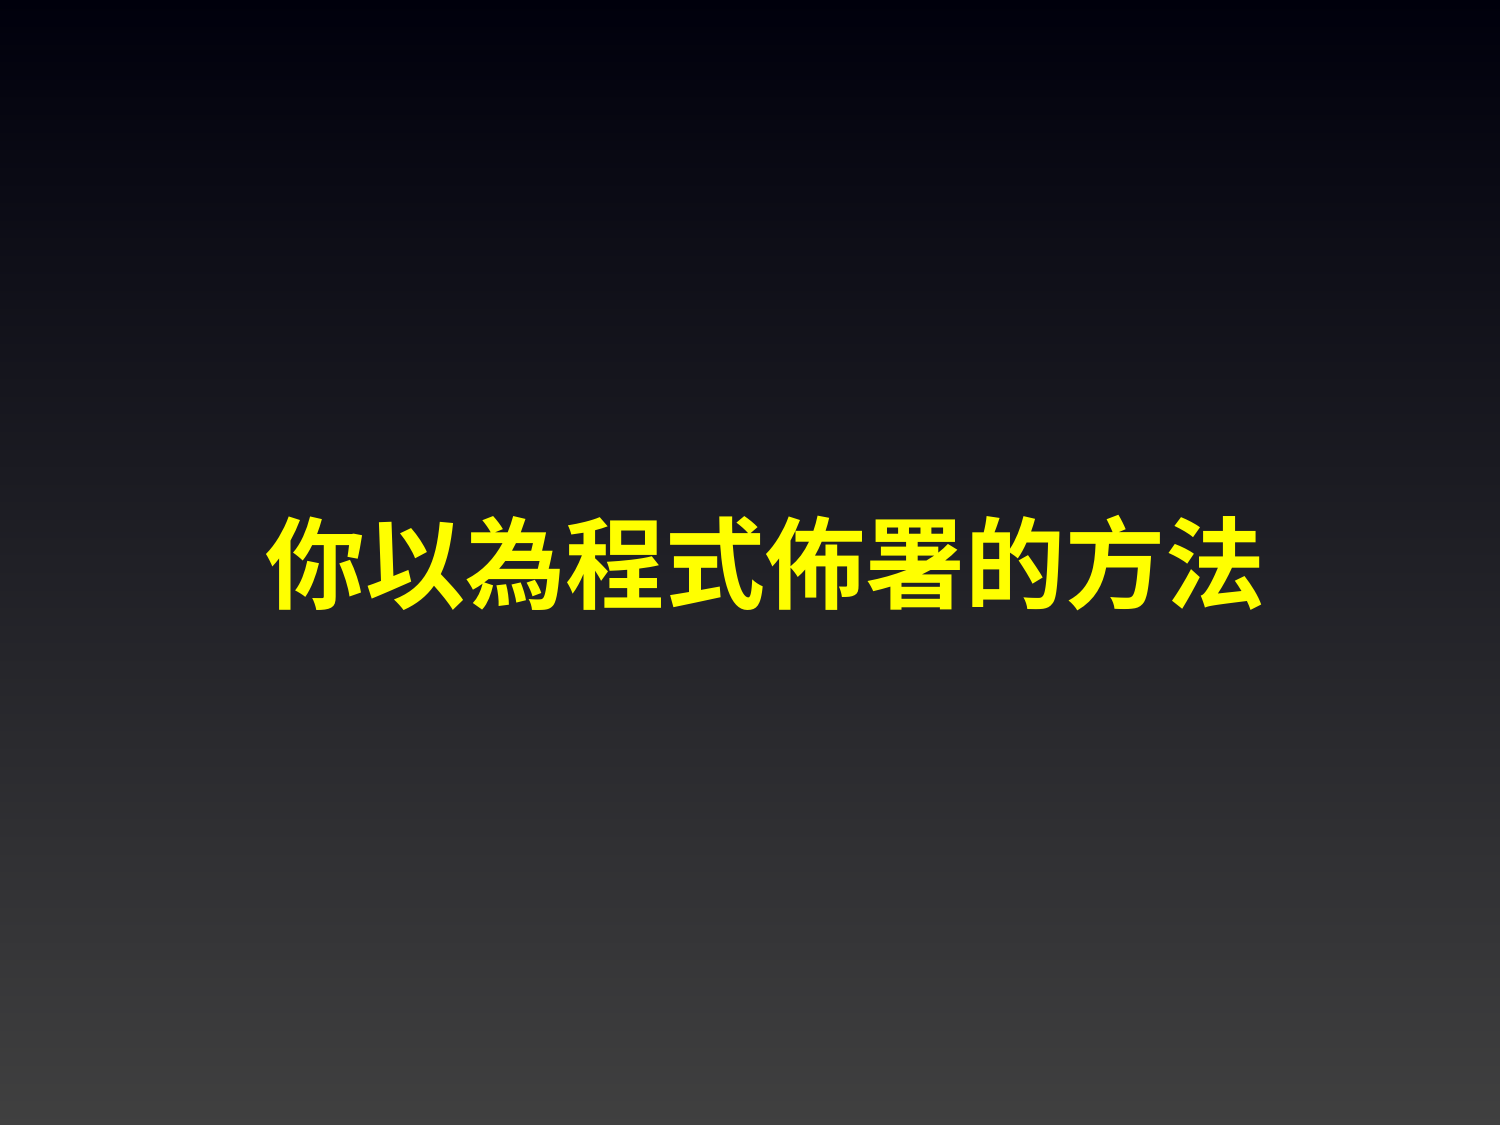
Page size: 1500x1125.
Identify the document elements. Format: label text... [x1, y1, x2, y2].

text_box 你以為程式佈署的方法 [128, 494, 1404, 629]
